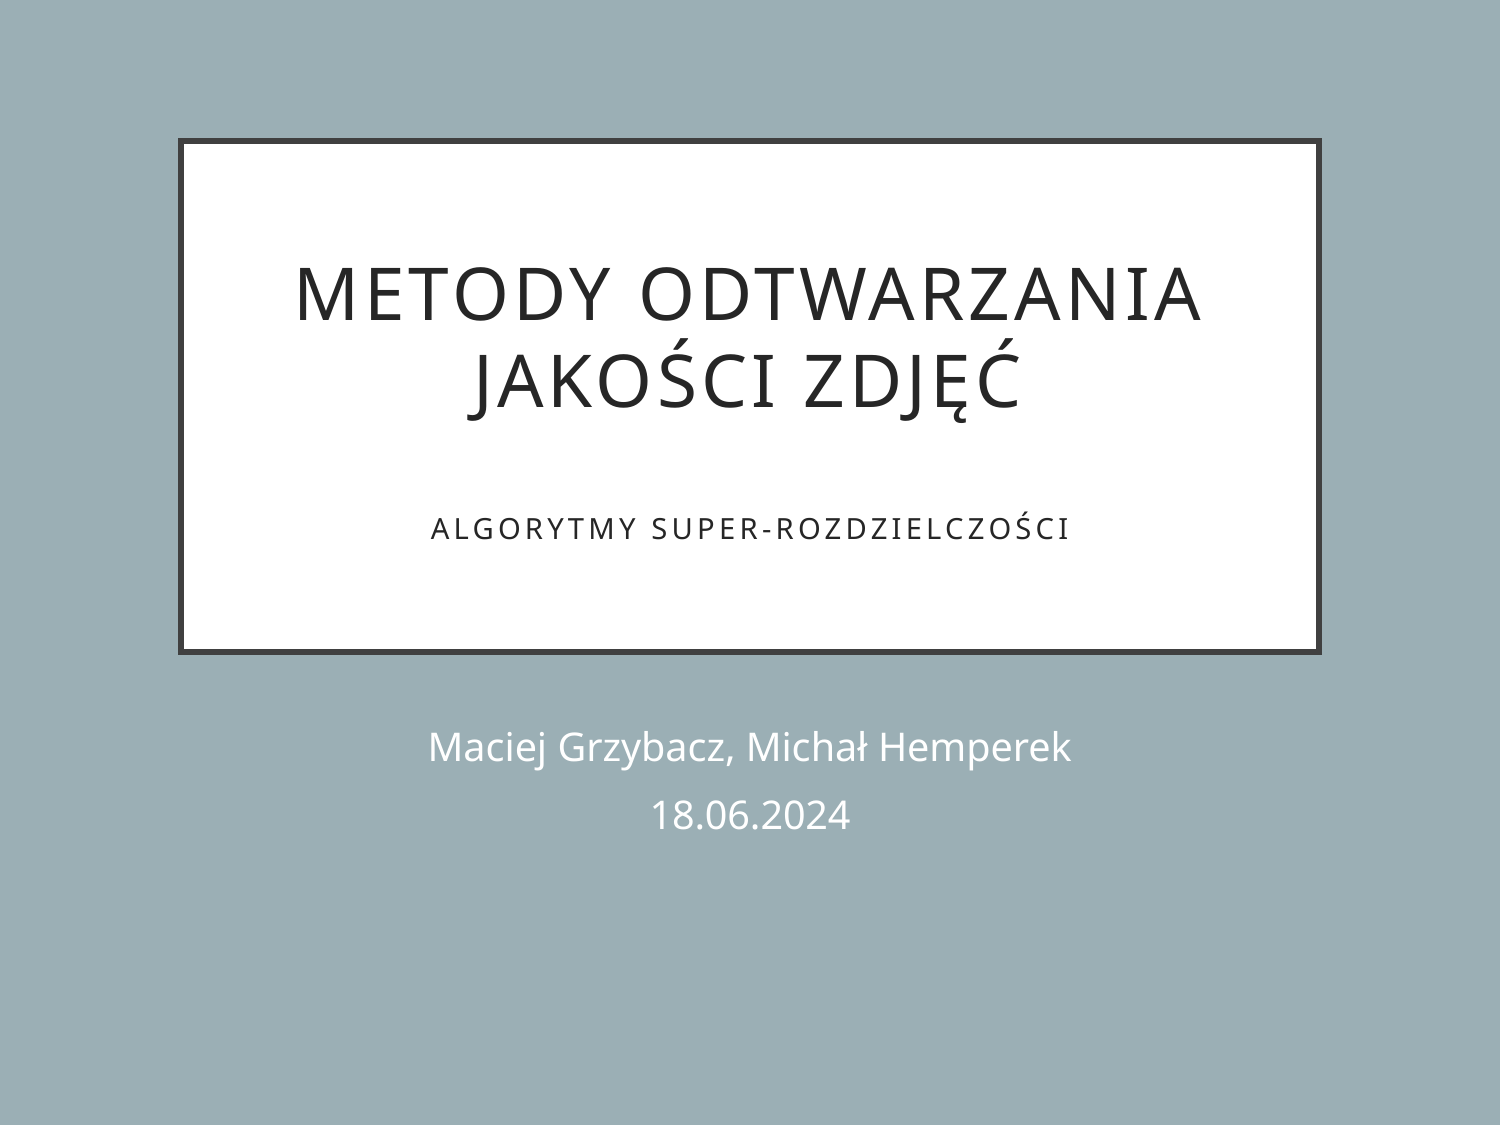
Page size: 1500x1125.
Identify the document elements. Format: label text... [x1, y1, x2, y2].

subtitle Maciej Grzybacz, Michał Hemperek 18.06.2024 [331, 713, 1169, 918]
title Metody Odtwarzania Jakości Zdjęć Algorytmy Super-Rozdzielczości [178, 138, 1322, 655]
